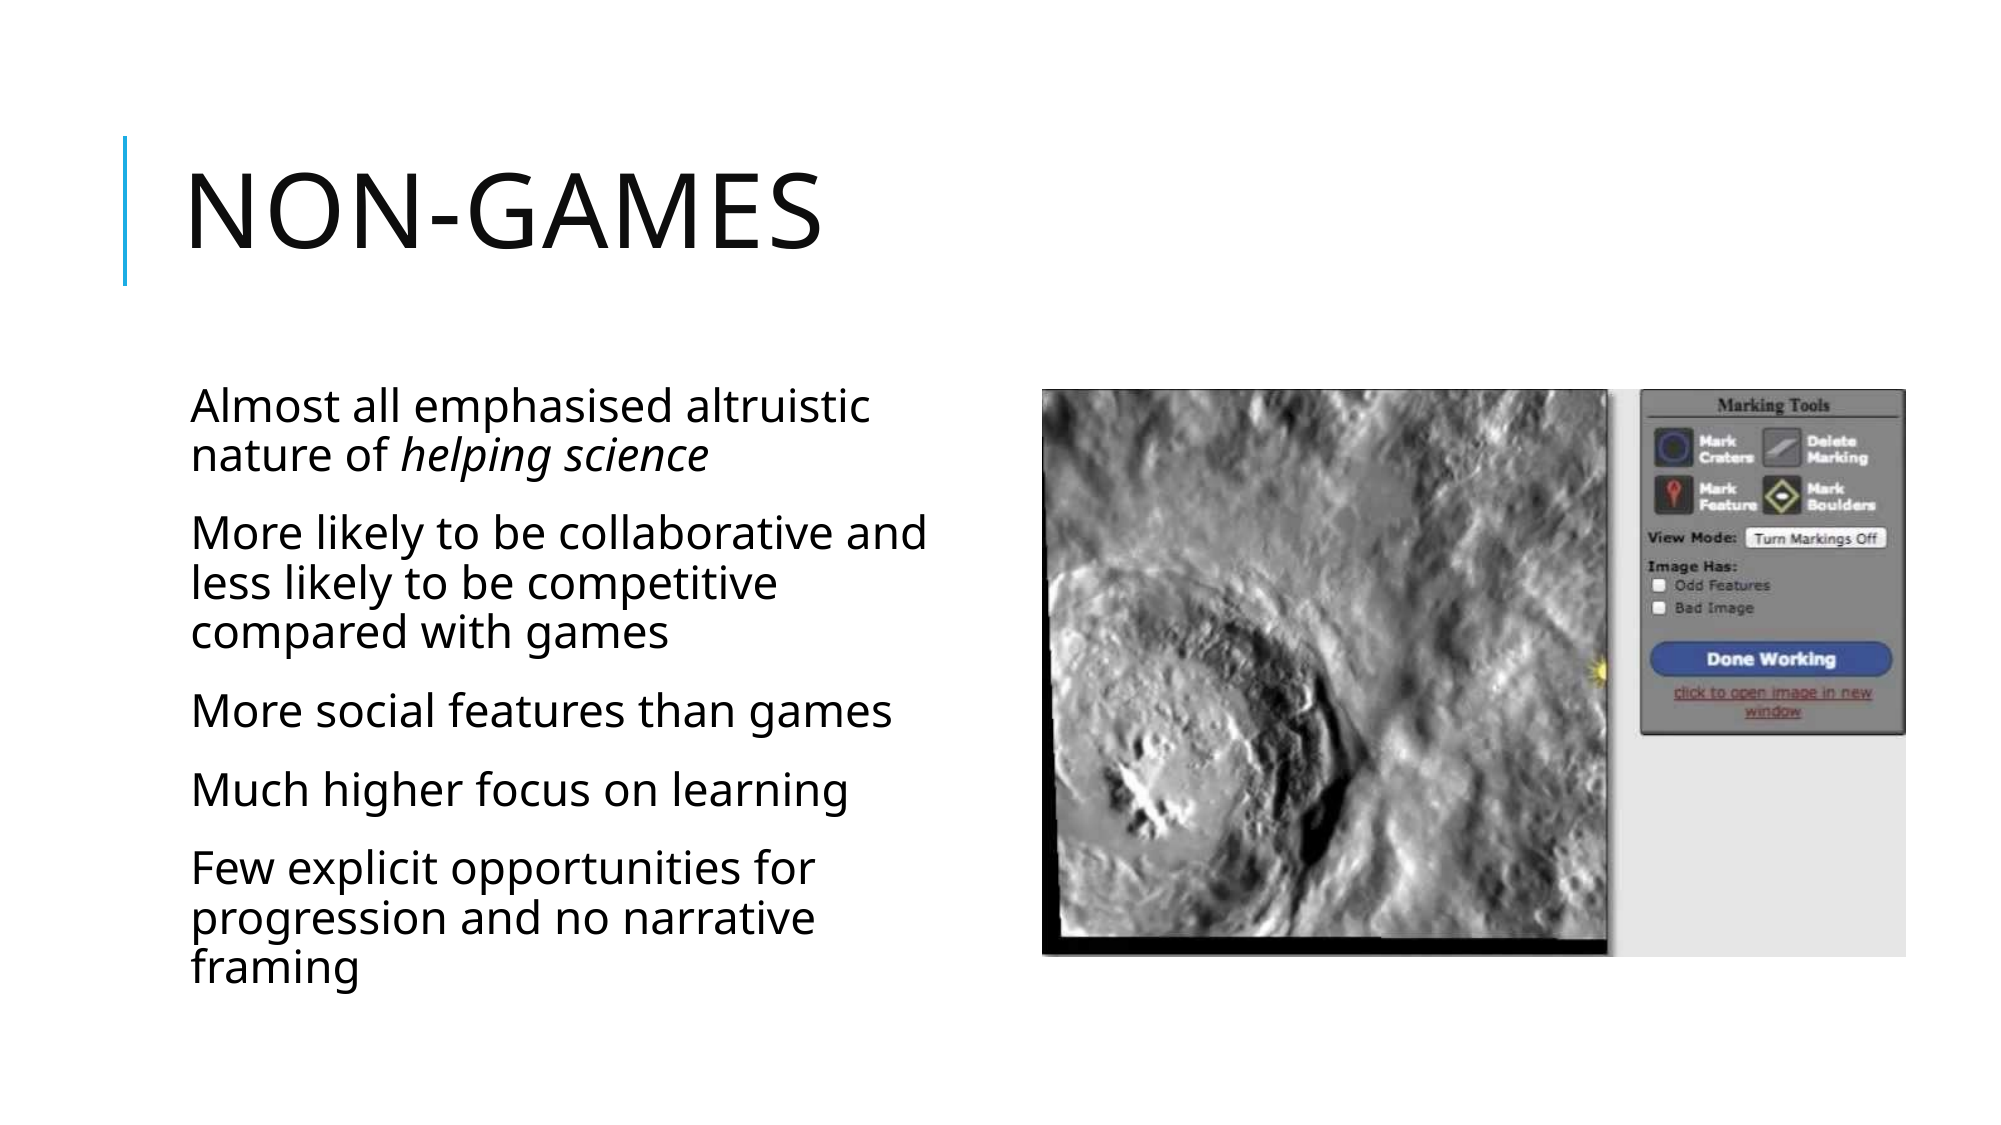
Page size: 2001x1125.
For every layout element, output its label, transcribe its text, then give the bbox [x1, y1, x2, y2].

list Almost all emphasised altruistic nature of helping science More likely to be collaborative and less likely to be competitive compared with games More social features than games Much higher focus on learning Few explicit opportunities for progression and no narrative framing [168, 375, 948, 1035]
title Non-games [168, 96, 1763, 342]
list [1042, 389, 1906, 958]
